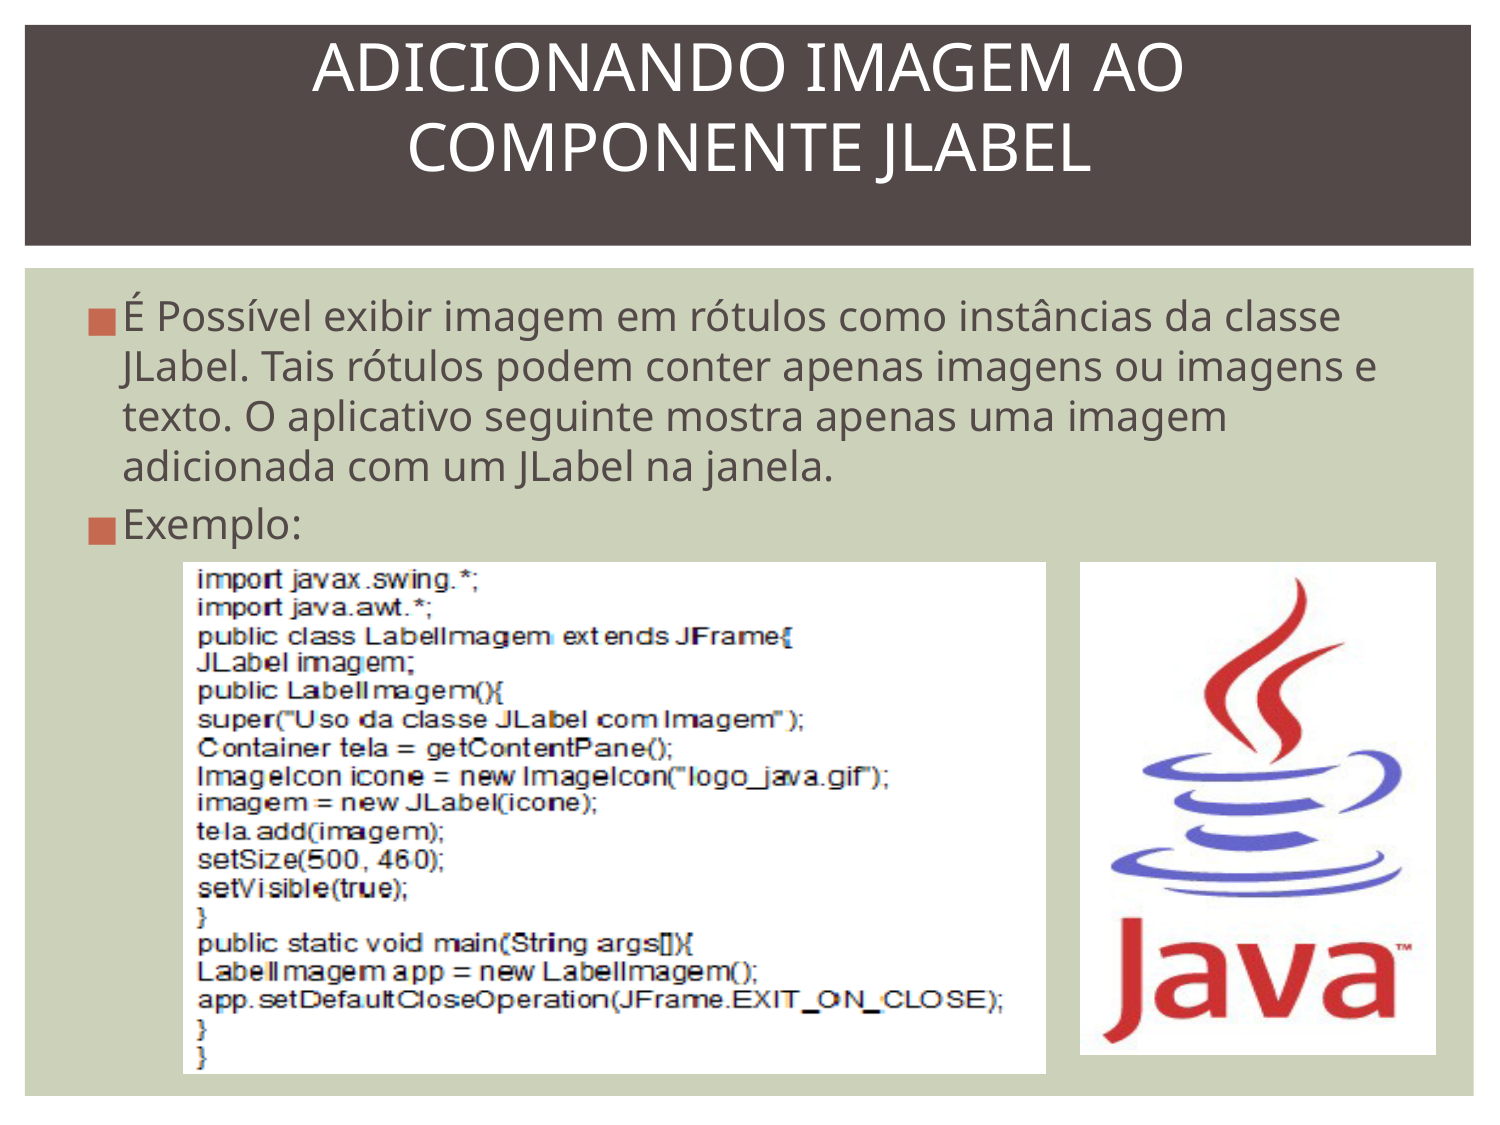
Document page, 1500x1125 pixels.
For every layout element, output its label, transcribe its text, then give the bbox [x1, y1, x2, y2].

picture [1080, 562, 1436, 1056]
list É Possível exibir imagem em rótulos como instâncias da classe JLabel. Tais rótulos podem conter apenas imagens ou imagens e texto. O aplicativo seguinte mostra apenas uma imagem adicionada com um JLabel na janela. Exemplo: [62, 281, 1442, 1005]
picture [182, 562, 1046, 1075]
title ADICIONANDO IMAGEM AO COMPONENTE JLABEL [62, 58, 1438, 232]
